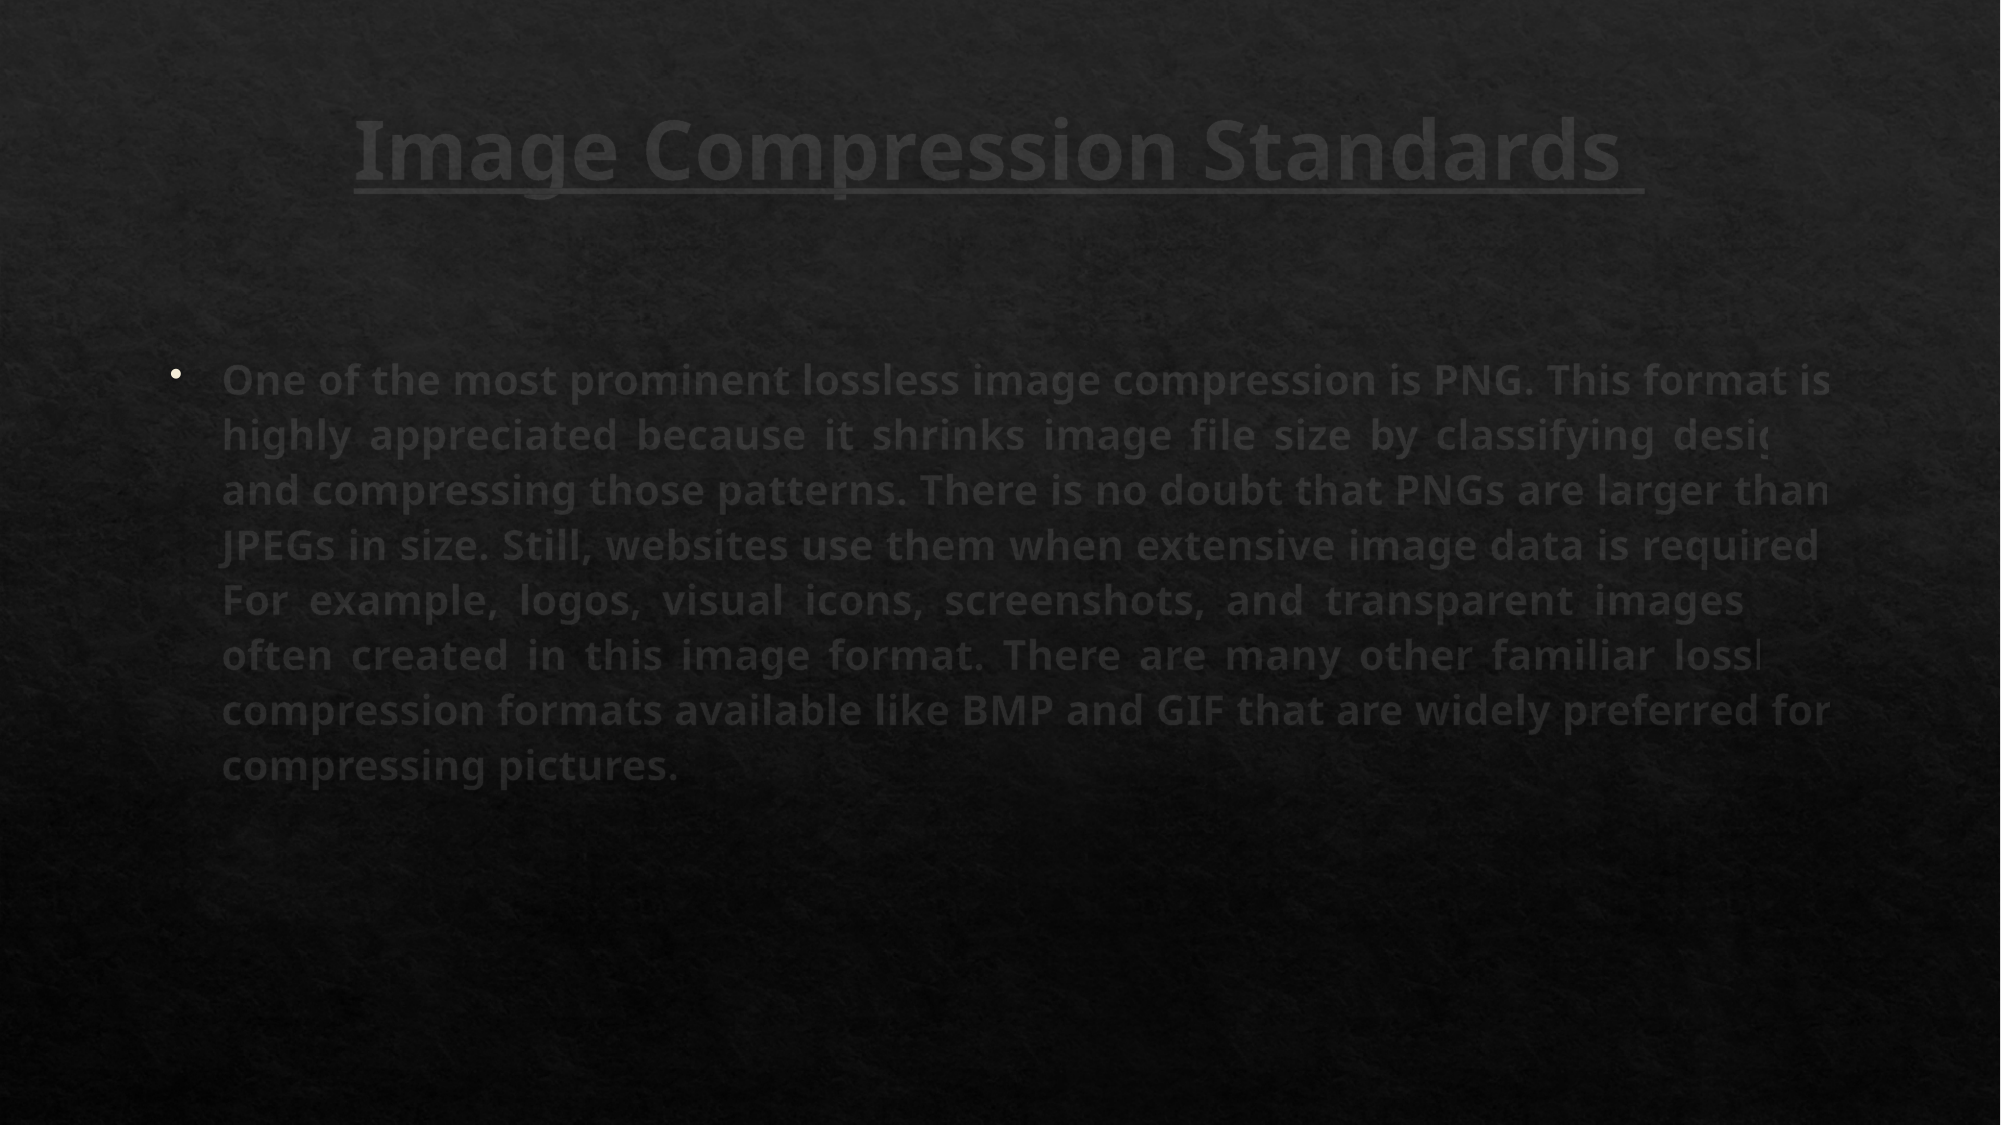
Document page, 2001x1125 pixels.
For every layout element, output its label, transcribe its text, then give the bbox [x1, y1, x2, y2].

title Image Compression Standards [149, 99, 1849, 307]
list One of the most prominent lossless image compression is PNG. This format is highly appreciated because it shrinks image file size by classifying designs and compressing those patterns. There is no doubt that PNGs are larger than JPEGs in size. Still, websites use them when extensive image data is required. For example, logos, visual icons, screenshots, and transparent images are often created in this image format. There are many other familiar lossless compression formats available like BMP and GIF that are widely preferred for compressing pictures. [149, 340, 1849, 950]
